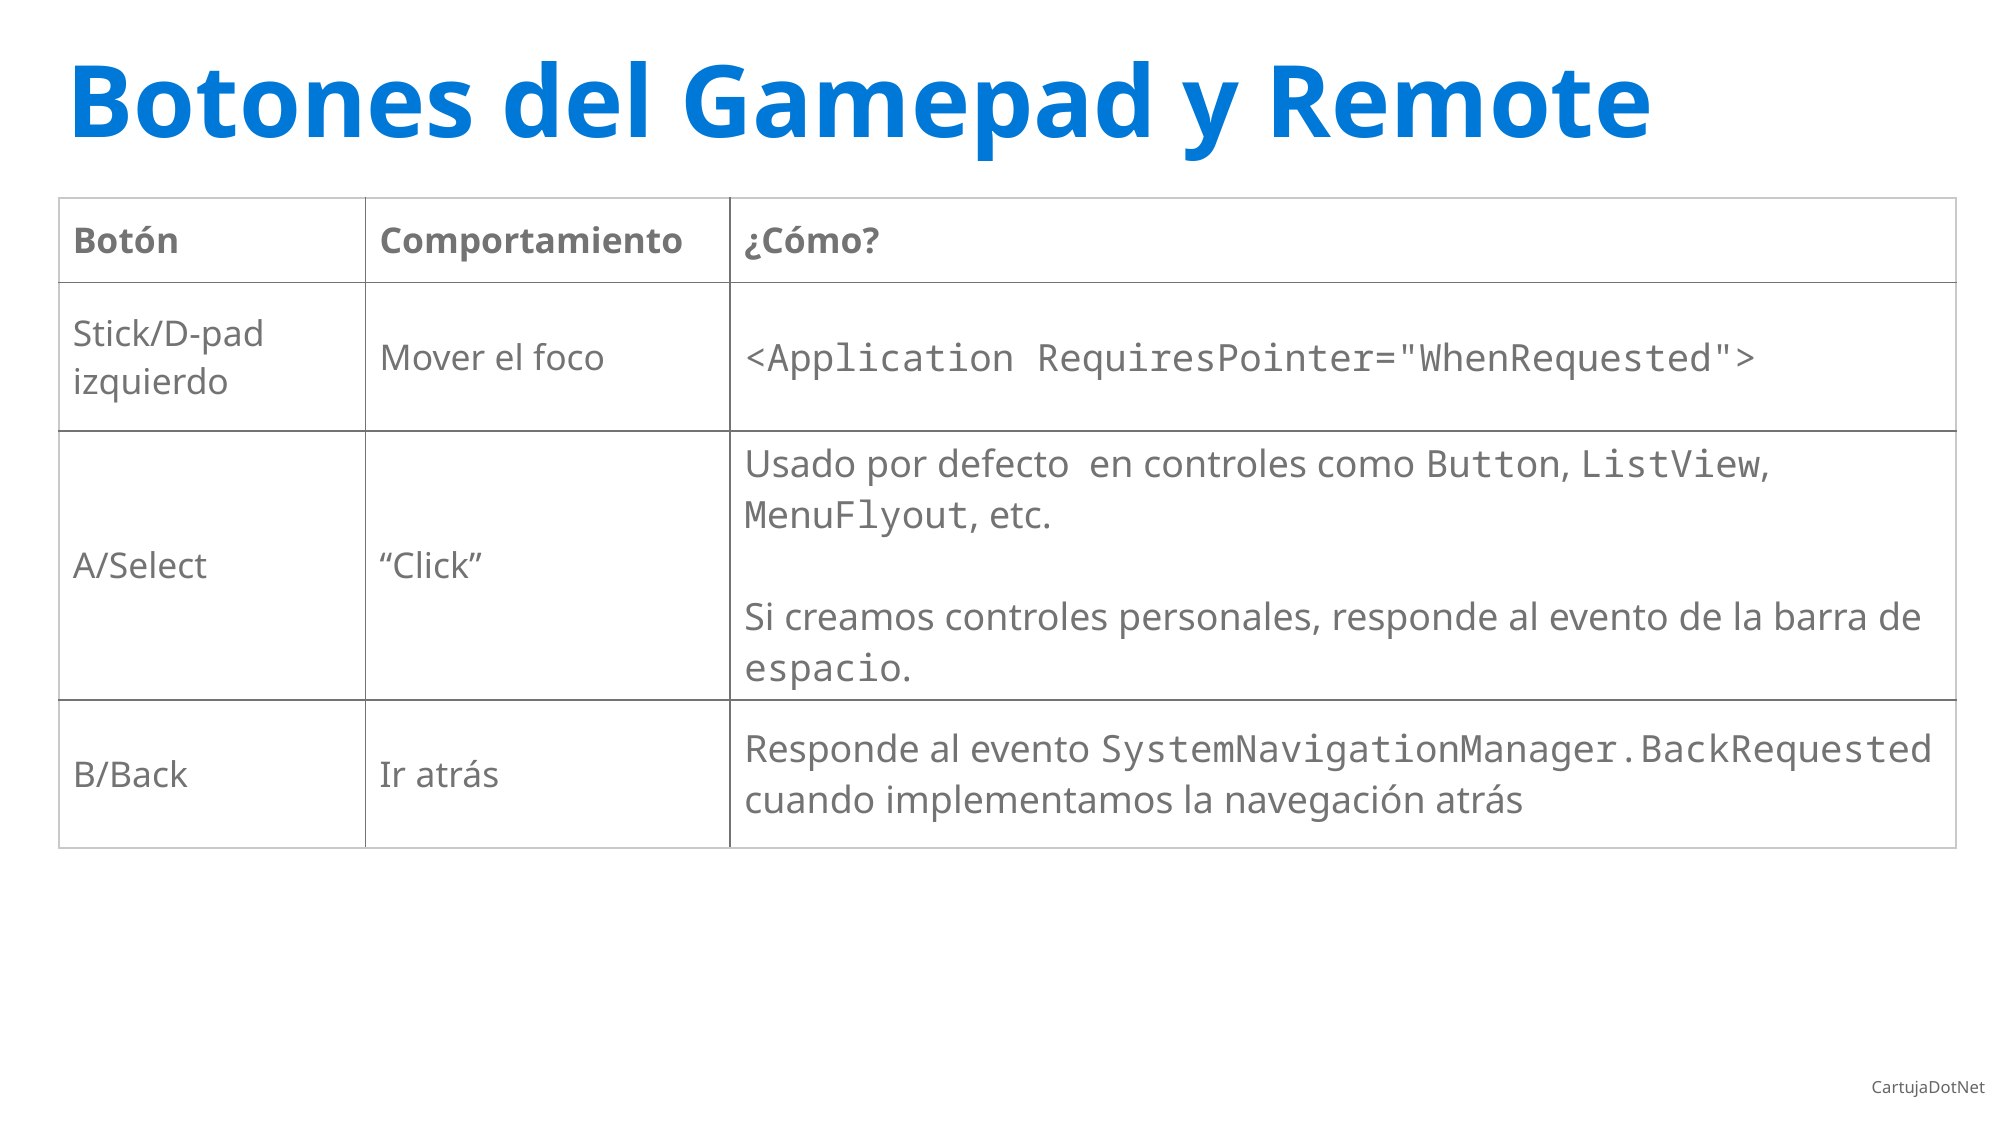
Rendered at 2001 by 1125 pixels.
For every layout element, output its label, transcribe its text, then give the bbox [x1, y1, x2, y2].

title Botones del Gamepad y Remote [44, 33, 1956, 195]
table_cell <Application RequiresPointer="WhenRequested"> [731, 283, 1955, 430]
table_cell Mover el foco [366, 283, 729, 430]
table_cell A/Select [60, 432, 365, 699]
table_cell “Click” [366, 432, 729, 699]
table_header Comportamiento [366, 199, 729, 282]
table_cell Usado por defecto en controles como Button, ListView, MenuFlyout, etc. Si creamos controles personales, responde al evento de la barra de espacio. [731, 432, 1955, 699]
table_header Botón [60, 199, 365, 282]
table_cell Ir atrás [366, 701, 729, 847]
table_cell Responde al evento SystemNavigationManager.BackRequested cuando implementamos la navegación atrás [731, 701, 1955, 847]
table_cell B/Back [60, 701, 365, 847]
table_header ¿Cómo? [731, 199, 1955, 282]
table_cell Stick/D-pad izquierdo [60, 283, 365, 430]
